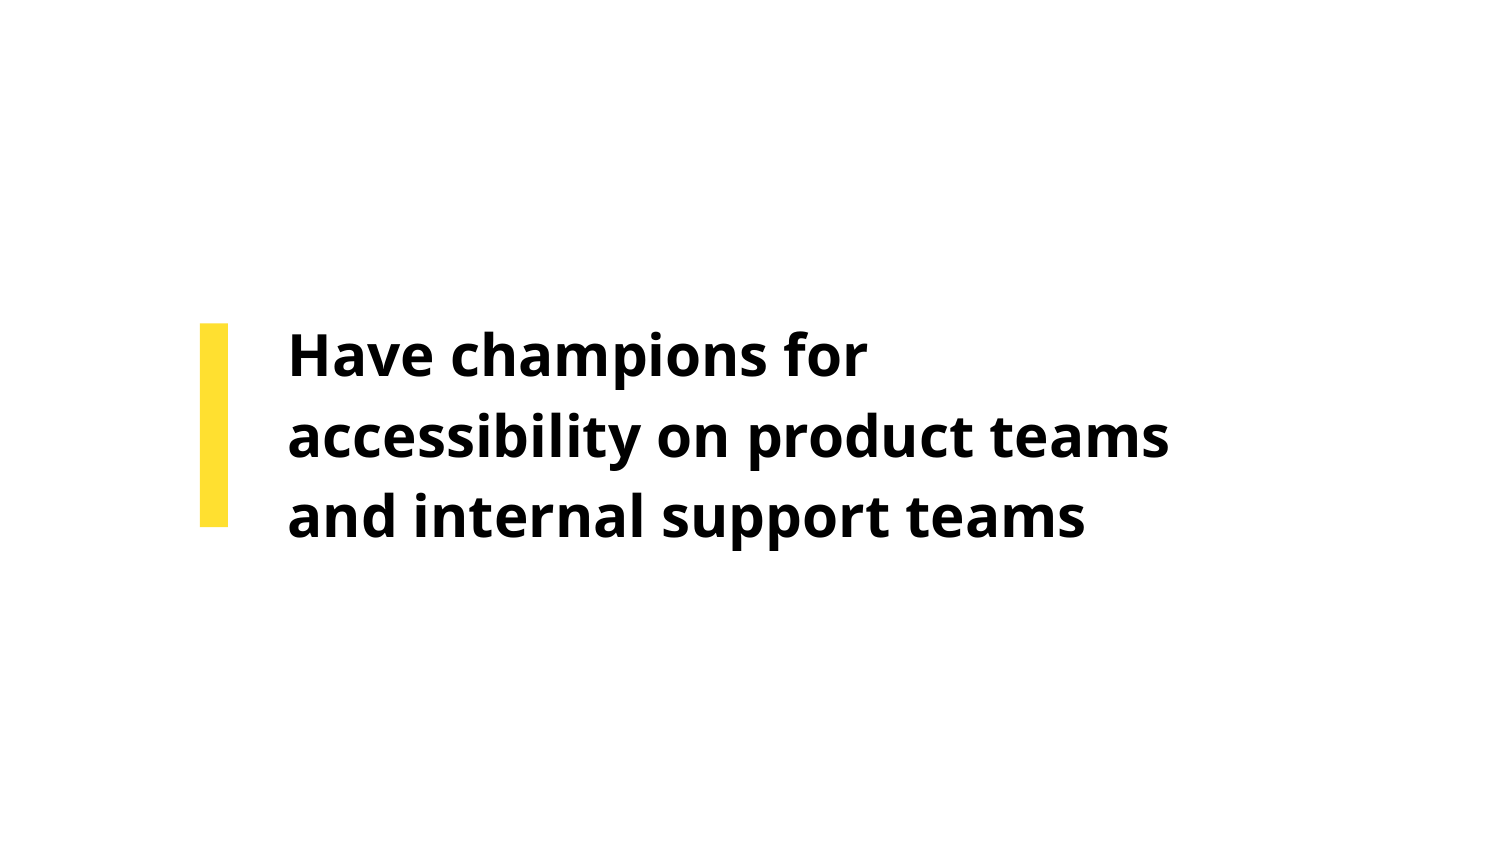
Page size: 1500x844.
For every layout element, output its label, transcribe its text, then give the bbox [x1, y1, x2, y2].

title Have champions for accessibility on product teams and internal support teams [272, 293, 1212, 509]
